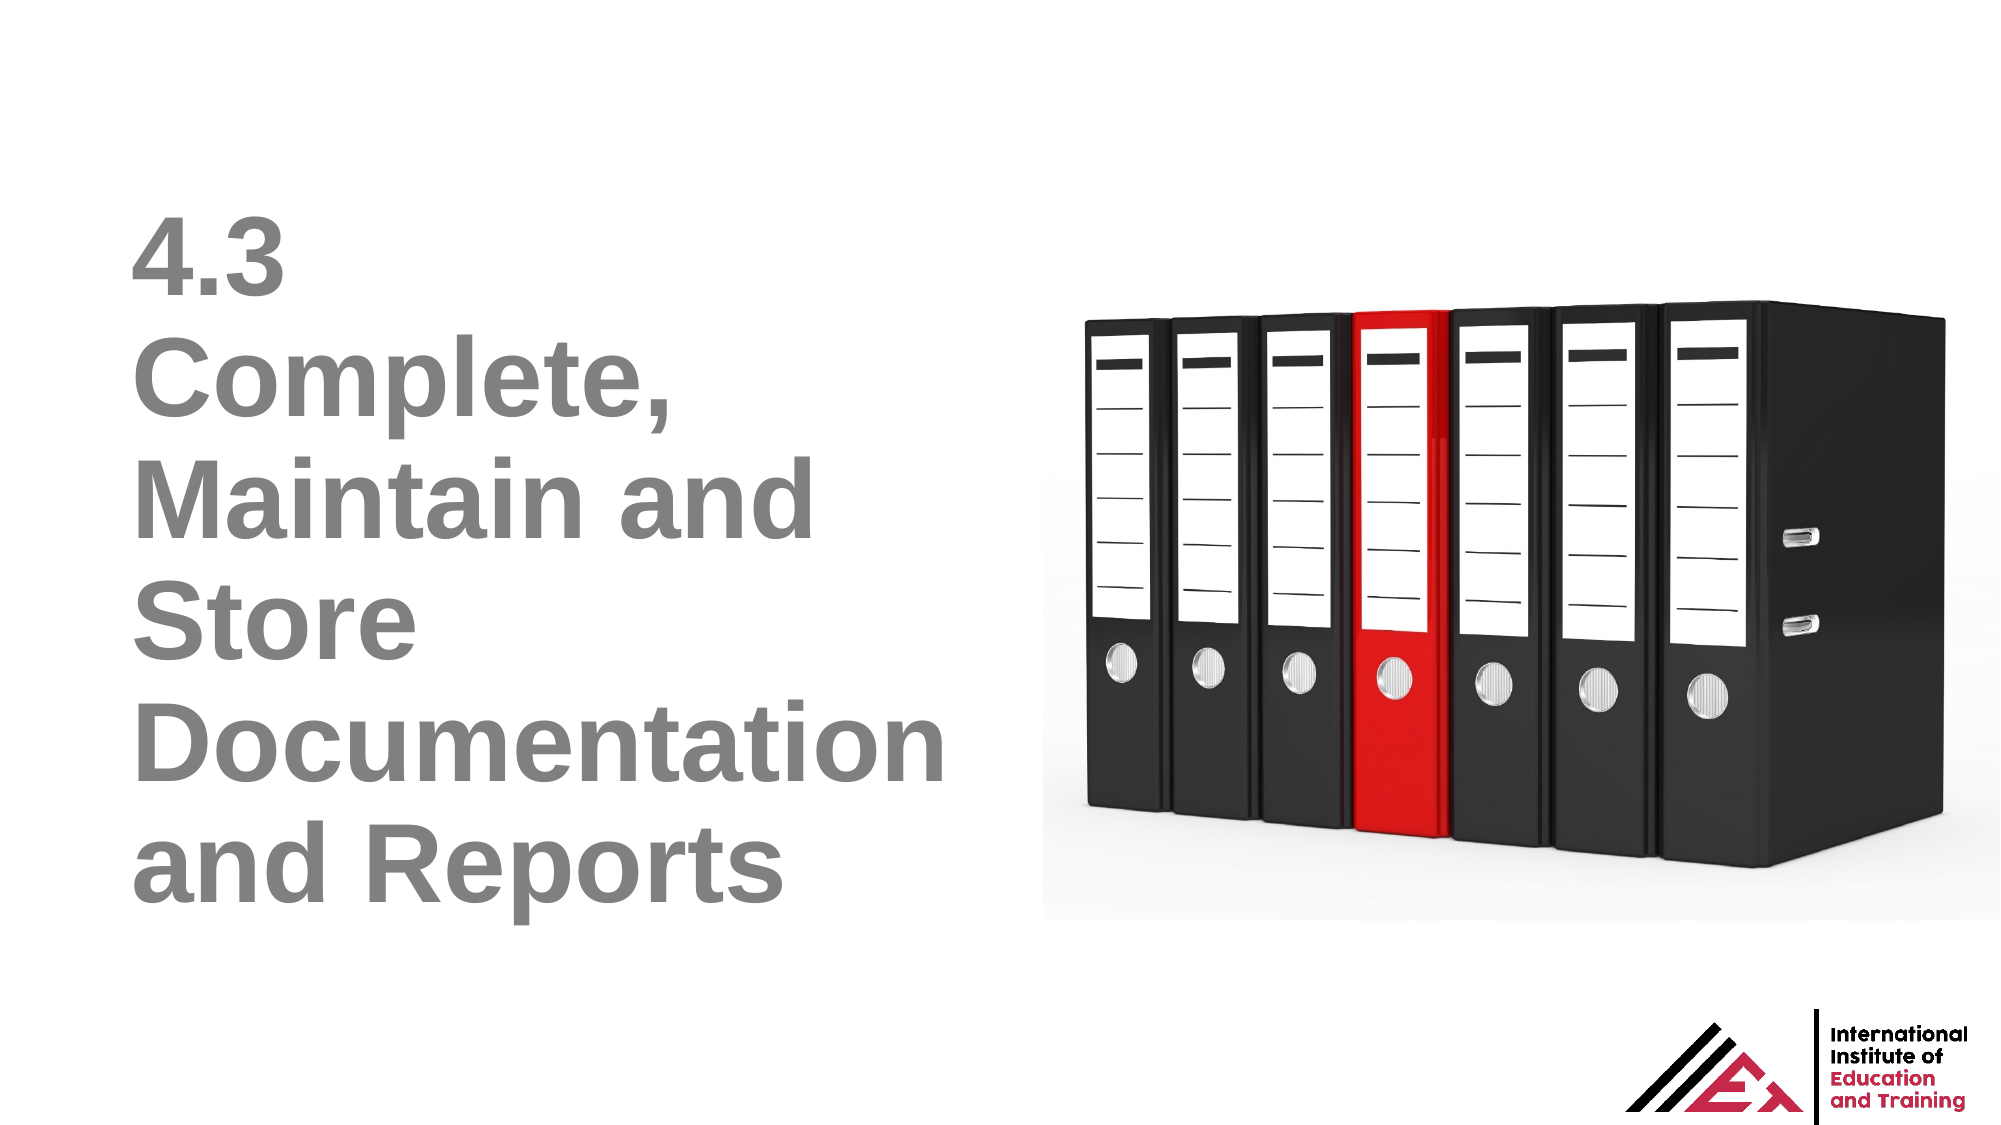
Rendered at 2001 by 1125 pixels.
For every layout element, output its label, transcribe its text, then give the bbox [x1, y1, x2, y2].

picture [1043, 203, 2000, 921]
title 4.3 Complete, Maintain and Store Documentation and Reports [116, 30, 1044, 1095]
picture [1624, 1009, 1967, 1125]
